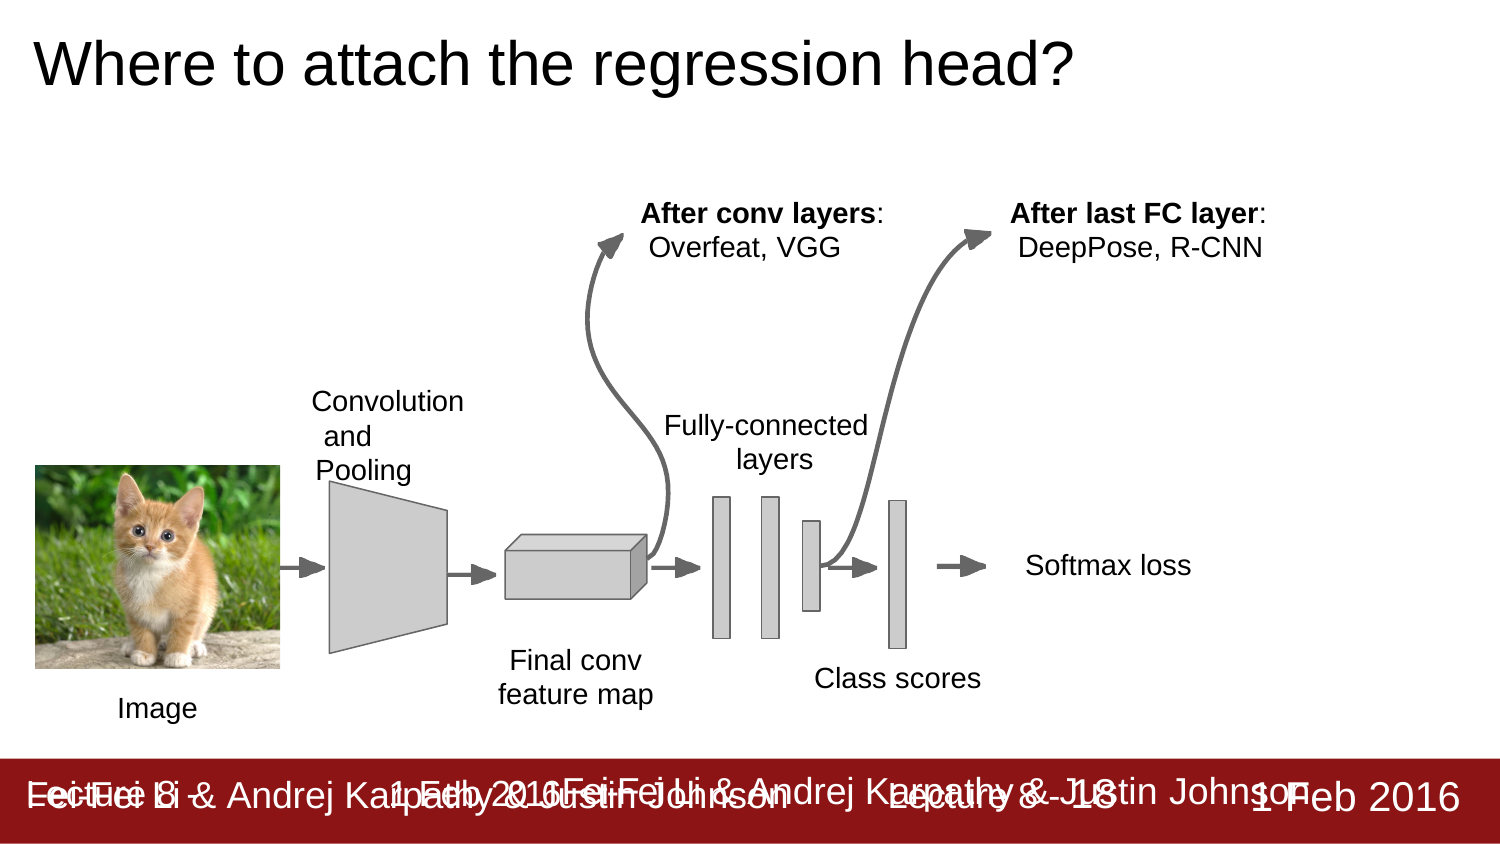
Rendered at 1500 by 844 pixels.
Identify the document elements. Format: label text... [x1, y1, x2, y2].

text_box [841, 242, 964, 518]
text_box Class scores [812, 657, 984, 695]
title Where to attach the regression head? [31, 20, 1081, 164]
text_box [597, 233, 624, 259]
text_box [801, 520, 878, 613]
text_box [34, 465, 497, 670]
text_box Image [115, 687, 201, 725]
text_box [711, 495, 732, 640]
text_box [504, 533, 701, 601]
text_box Lecture 8 - 1 Feb 2016Fei-Fei Li & Andrej Karpathy & Justin Johnson [794, 773, 885, 817]
text_box Convolution and Pooling [309, 379, 472, 463]
footer 1 Feb 2016 [1248, 771, 1463, 844]
text_box [936, 555, 986, 577]
text_box Softmax loss [1022, 544, 1194, 582]
text_box [587, 259, 669, 532]
text_box After last FC layer: DeepPose, R-CNN [1007, 190, 1270, 264]
text_box After conv layers: Overfeat, VGG [638, 190, 888, 264]
text_box Fully-connected layers [661, 402, 872, 476]
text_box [887, 499, 908, 650]
text_box Final conv feature map [496, 637, 656, 711]
text_box [964, 229, 992, 250]
text_box Lecture 8 - 1 Feb 2016Fei-Fei Li & Andrej Karpathy & Justin Johnson [1149, 773, 1248, 817]
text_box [760, 495, 780, 640]
slide_number Fei-Fei Li & Andrej Karpathy & Justin Johnson [23, 772, 794, 844]
slide_number Lecture 8 - 18 [885, 771, 1149, 844]
